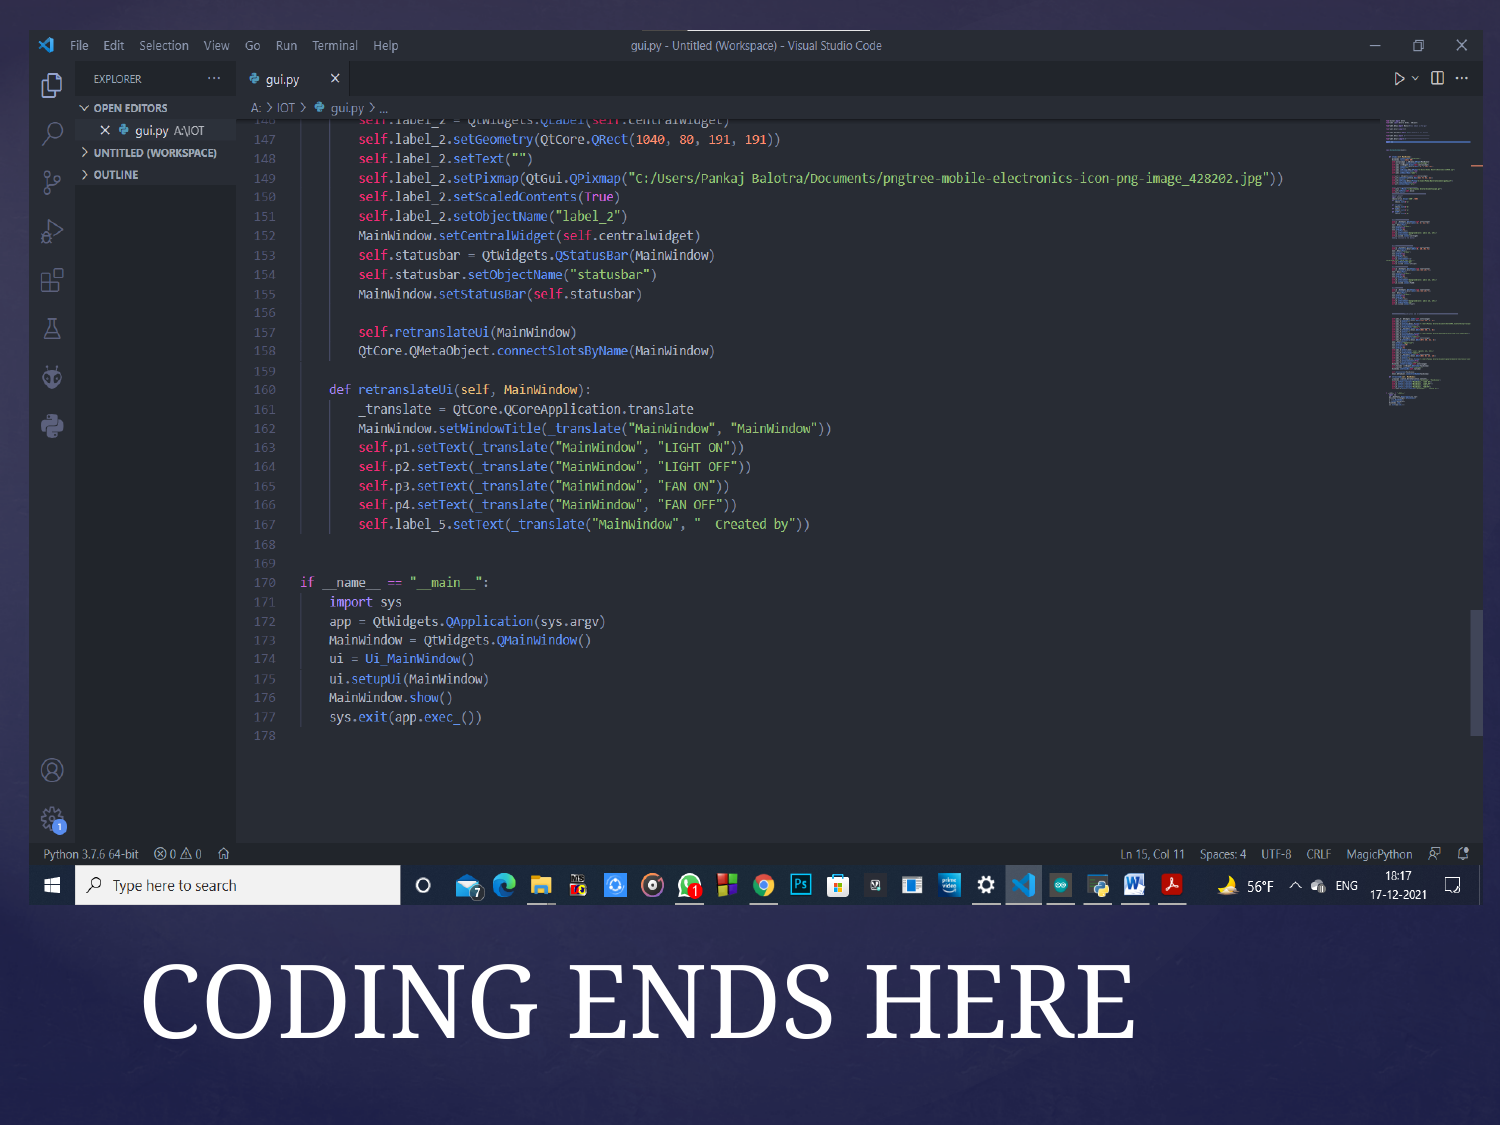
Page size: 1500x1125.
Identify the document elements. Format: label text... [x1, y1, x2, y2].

title CODING ENDS HERE [123, 920, 1362, 1067]
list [28, 30, 1483, 906]
